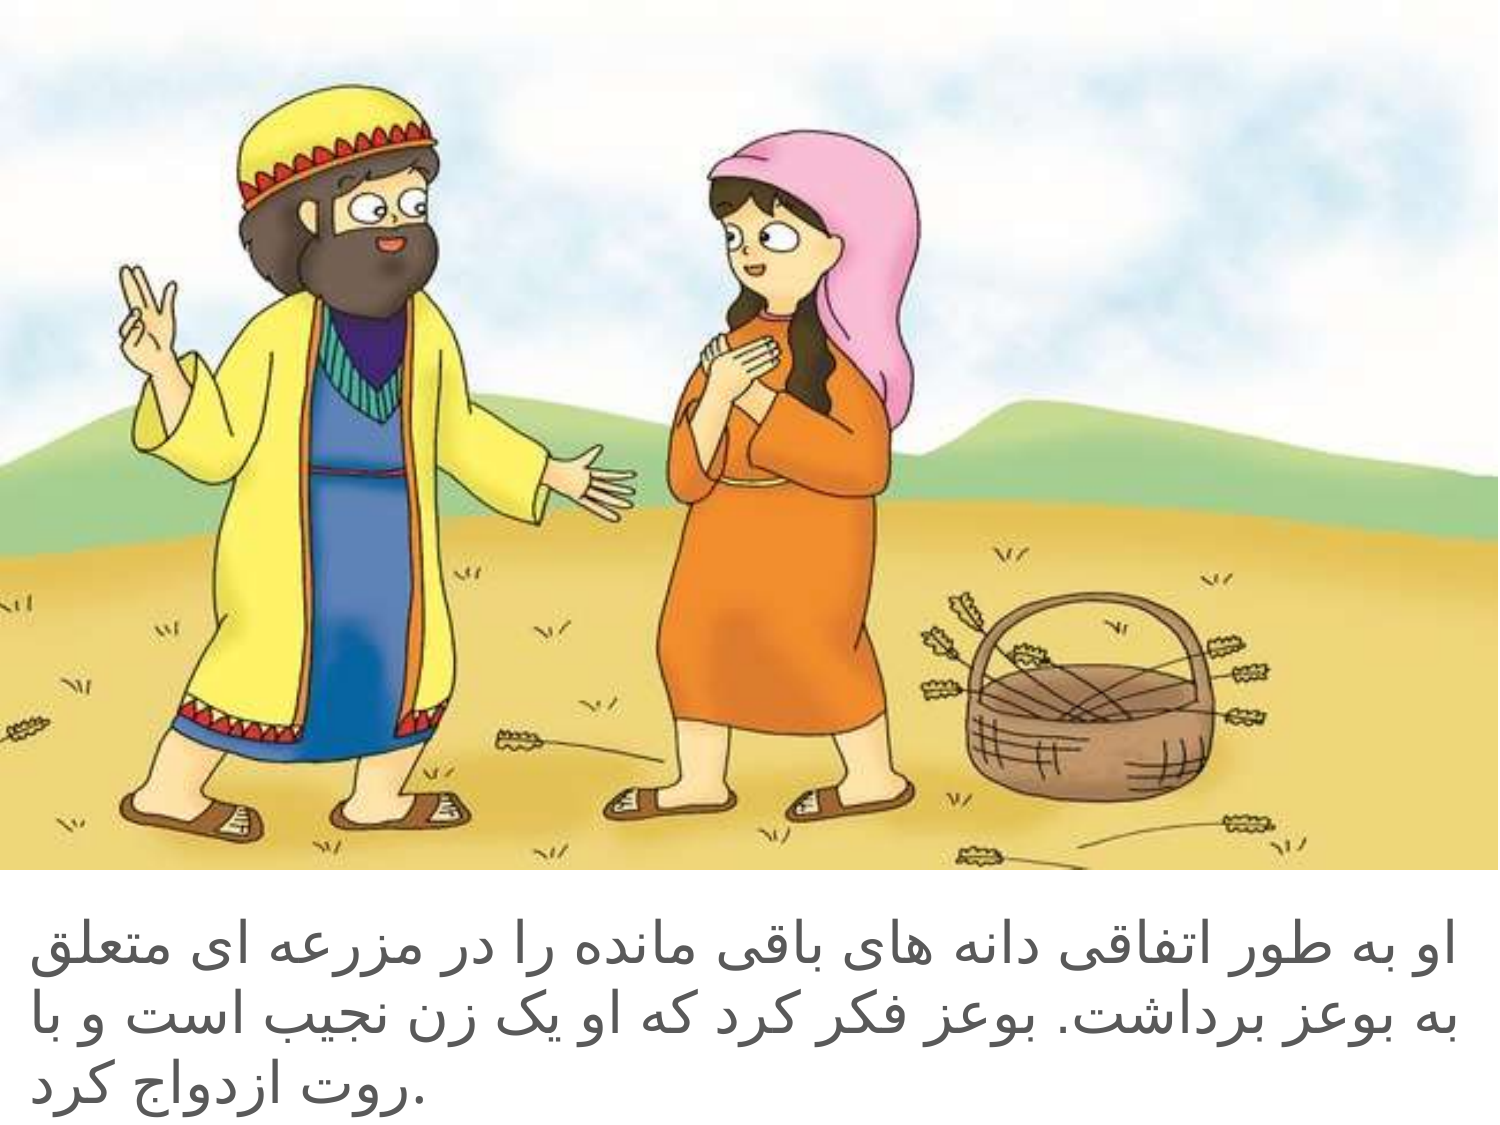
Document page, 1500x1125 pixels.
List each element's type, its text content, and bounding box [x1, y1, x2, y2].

text_box او به طور اتفاقی دانه های باقی مانده را در مزرعه ای متعلق به بوعز برداشت. بوعز فکر کرد که او یک زن نجیب است و با روت ازدواج کرد. [14, 897, 1500, 1123]
picture [0, 0, 1498, 870]
